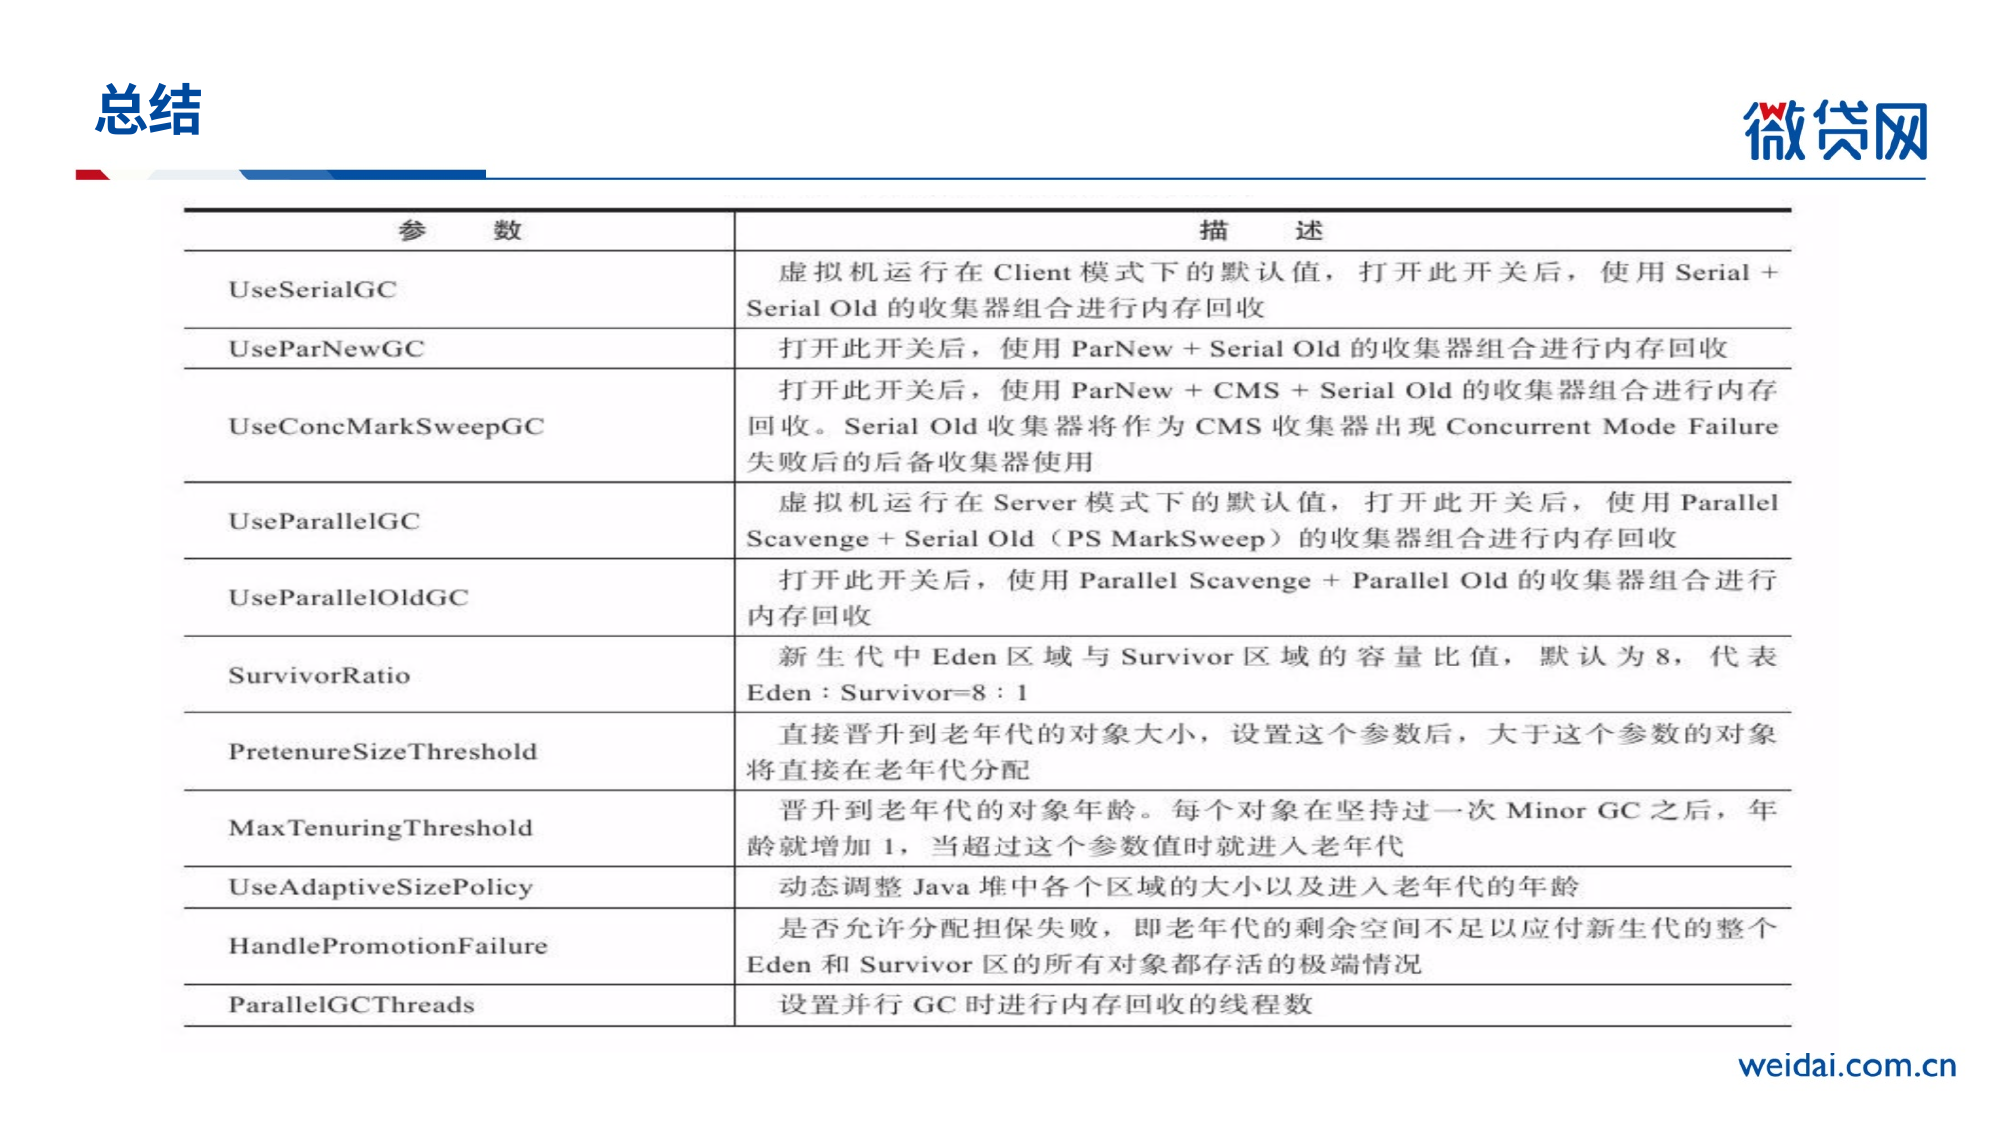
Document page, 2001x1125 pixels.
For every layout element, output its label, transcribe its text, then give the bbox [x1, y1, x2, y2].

title 总结 [78, 60, 1088, 157]
picture [0, 0, 2001, 1125]
